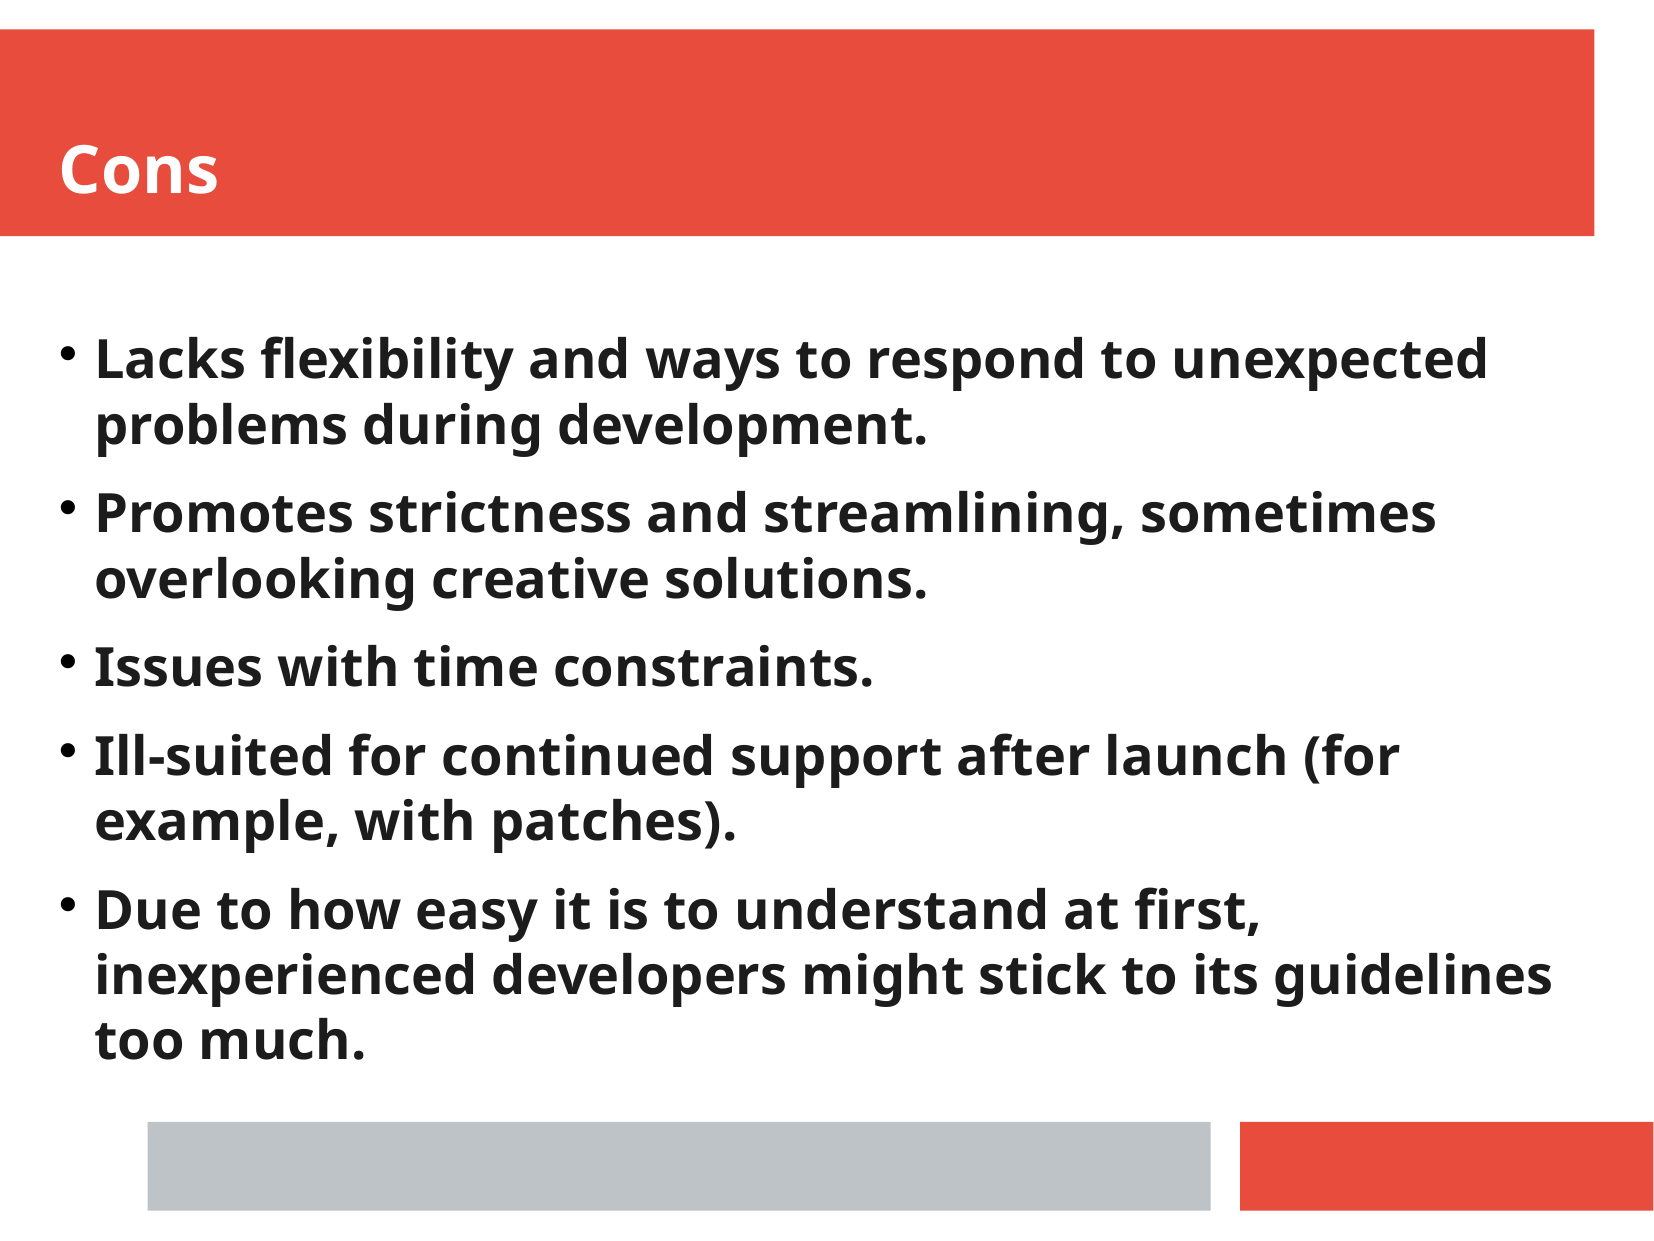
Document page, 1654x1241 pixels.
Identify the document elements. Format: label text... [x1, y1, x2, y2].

text_box Lacks flexibility and ways to respond to unexpected problems during development. Promotes strictness and streamlining, sometimes overlooking creative solutions. Issues with time constraints. Ill-suited for continued support after launch (for example, with patches). Due to how easy it is to understand at first, inexperienced developers might stick to its guidelines too much. [58, 324, 1565, 1093]
text_box Cons [58, 58, 1595, 207]
